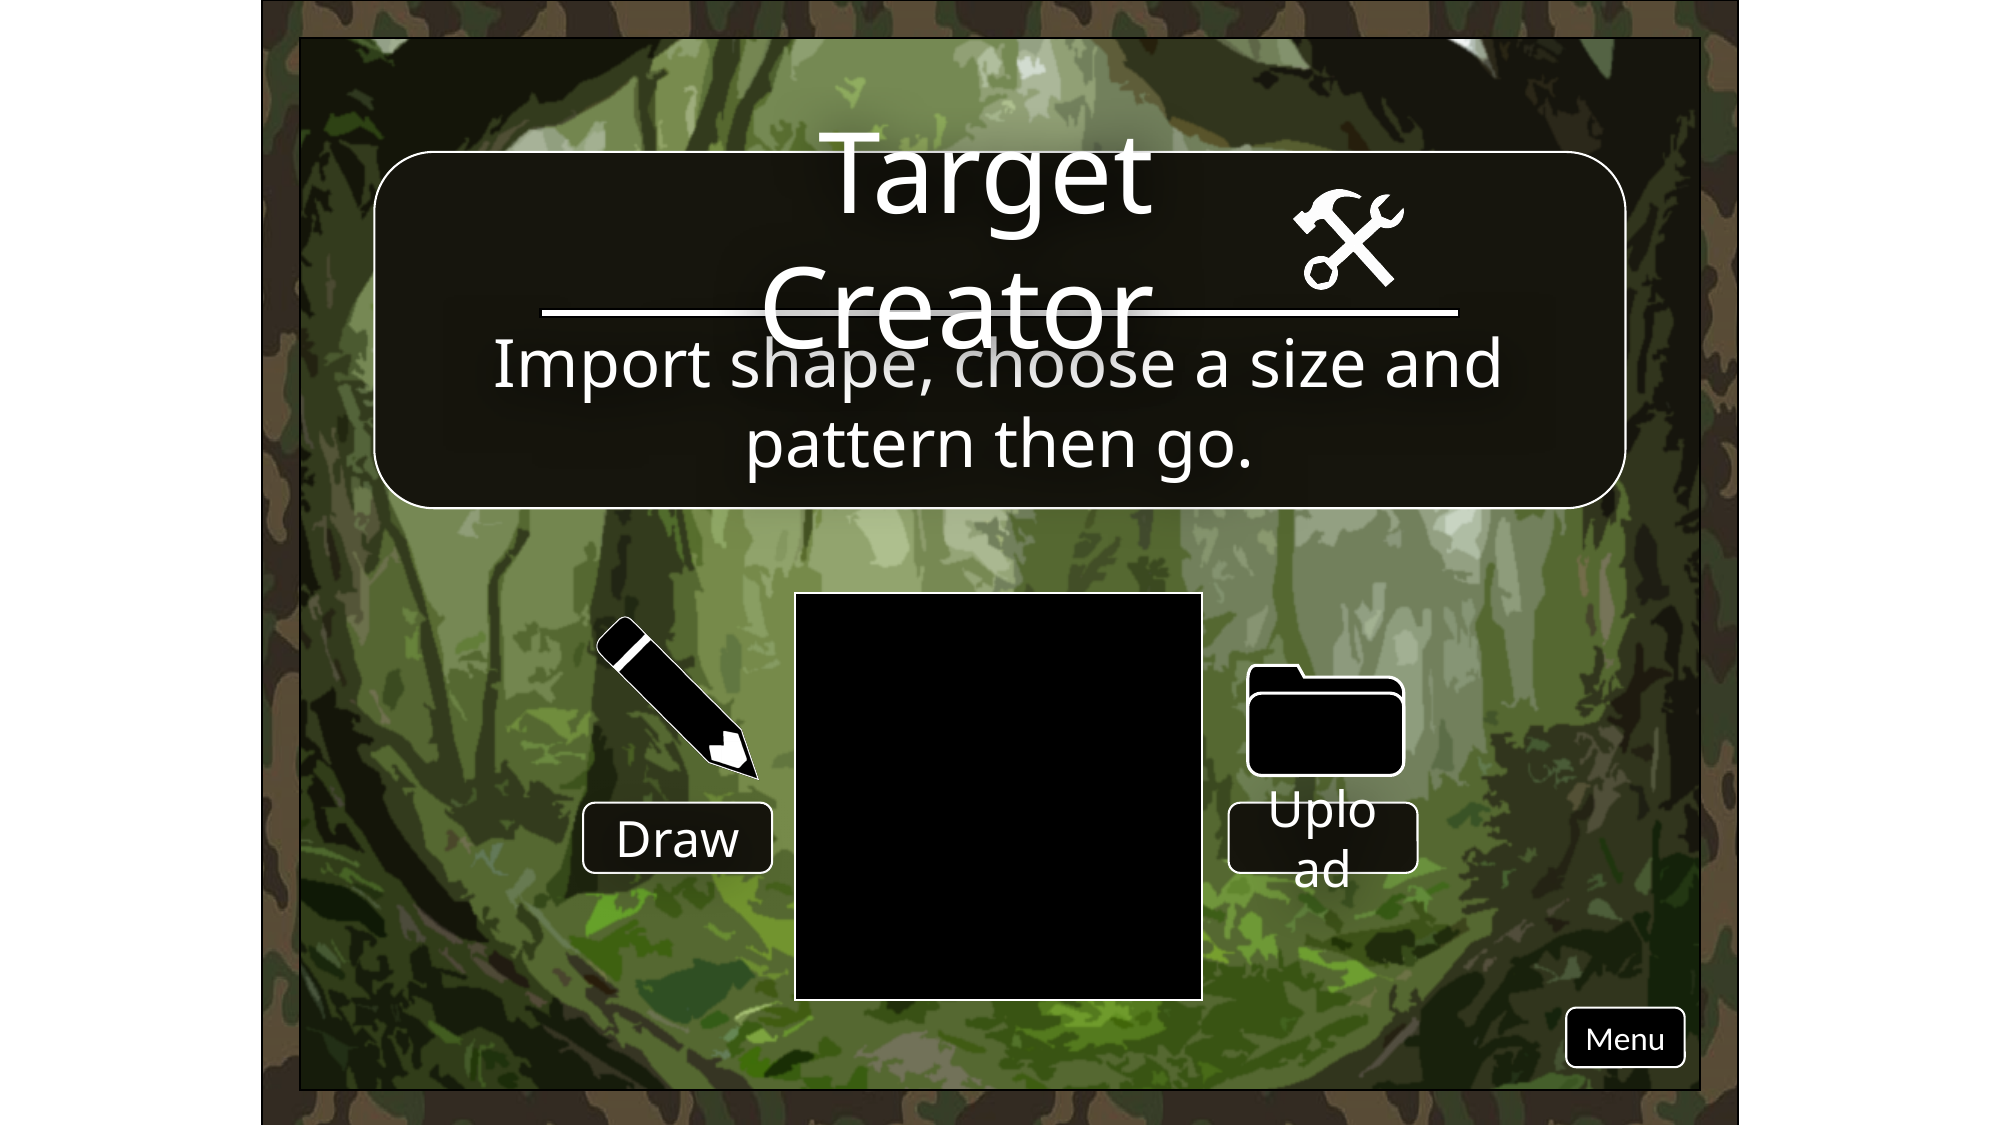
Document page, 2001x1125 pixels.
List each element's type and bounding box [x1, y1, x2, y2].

picture [563, 584, 801, 821]
text_box [1247, 665, 1404, 776]
text_box [261, 0, 1739, 1125]
